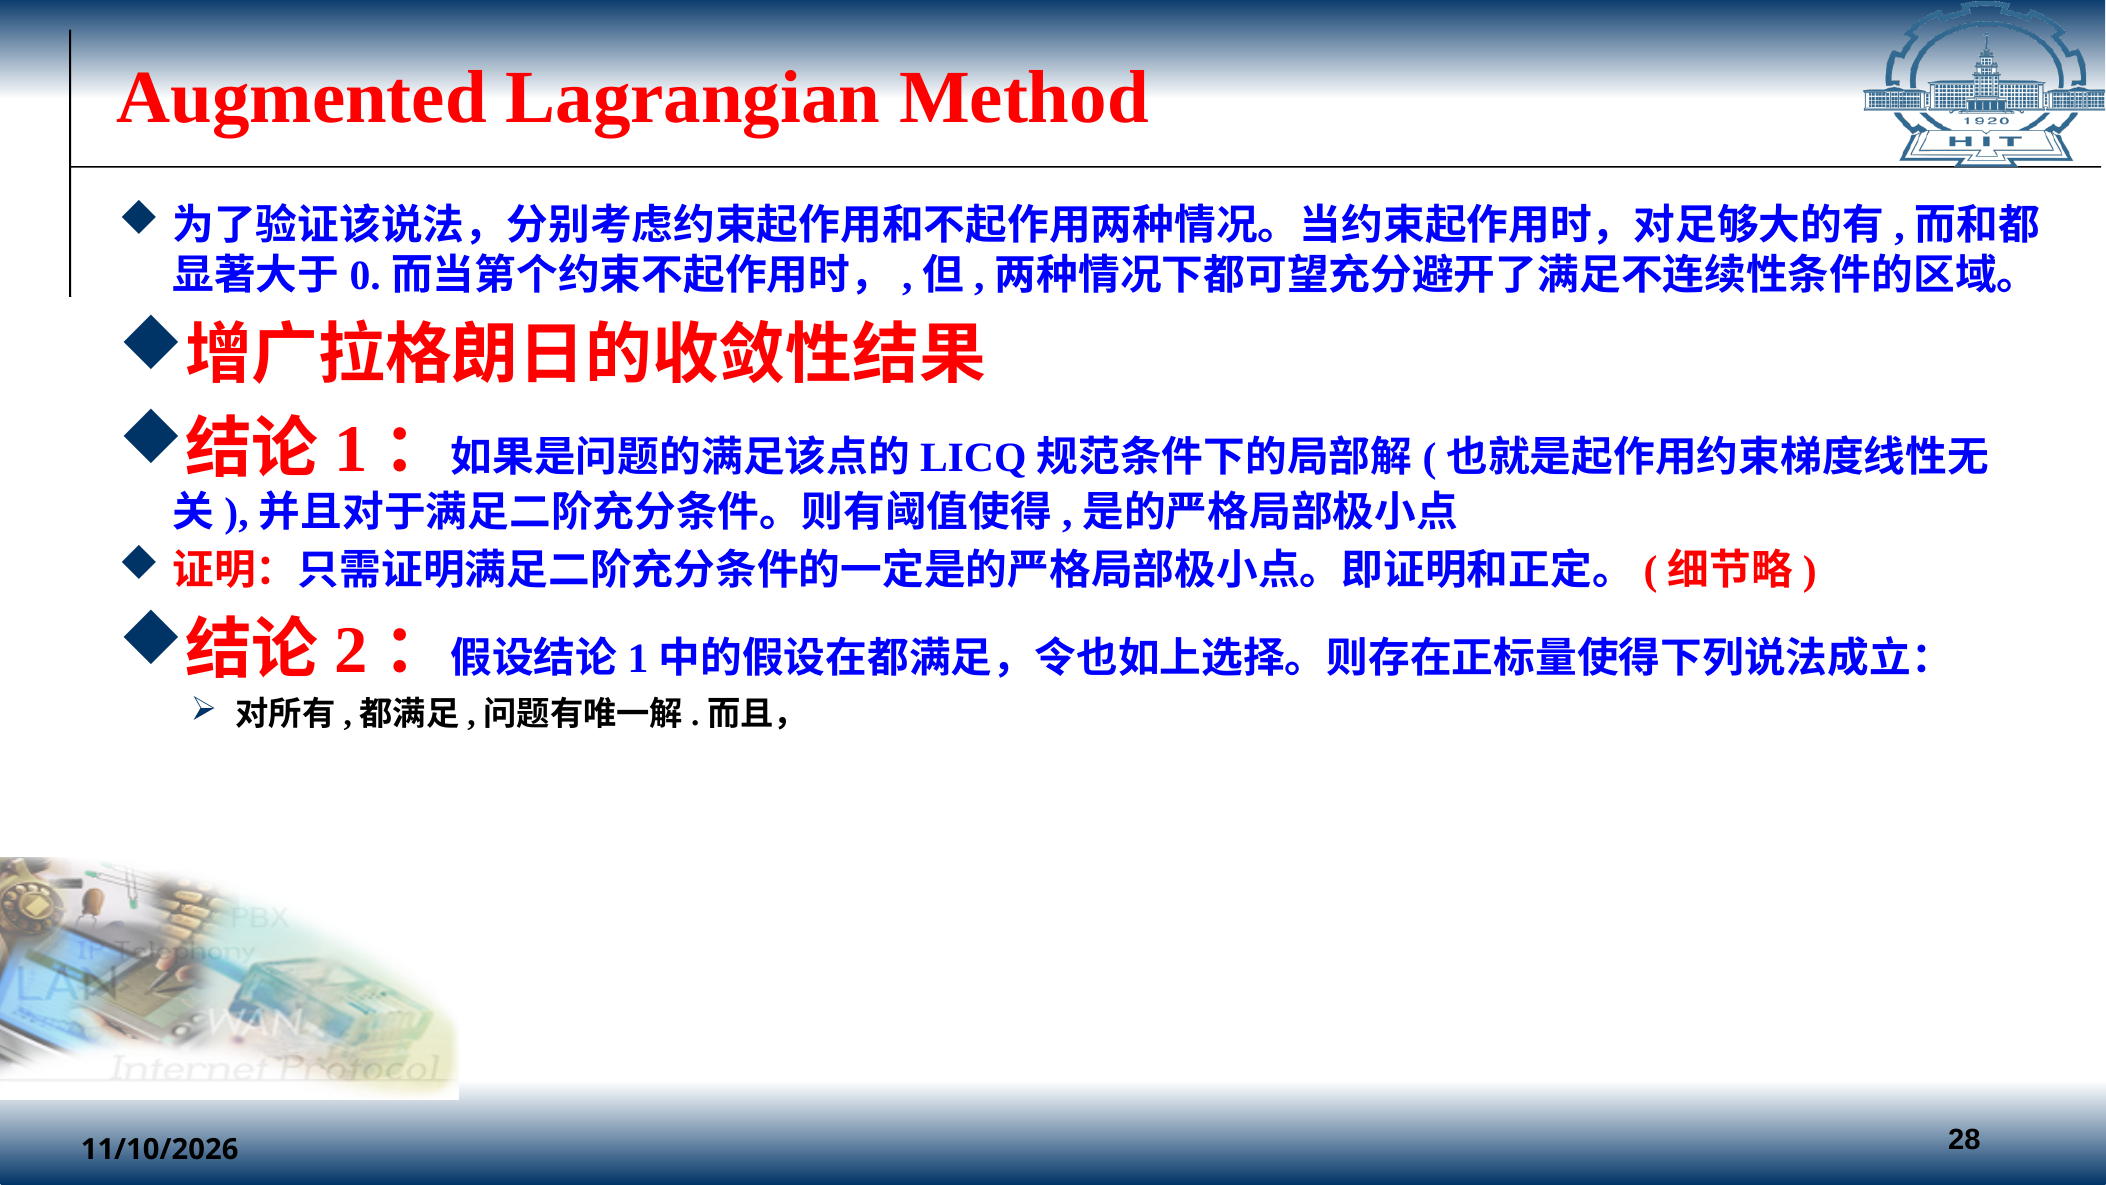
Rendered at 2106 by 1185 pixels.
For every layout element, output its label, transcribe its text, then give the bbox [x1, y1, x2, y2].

picture [1863, 1, 2106, 167]
title Augmented Lagrangian Method [101, 29, 1941, 155]
picture [0, 857, 459, 1100]
